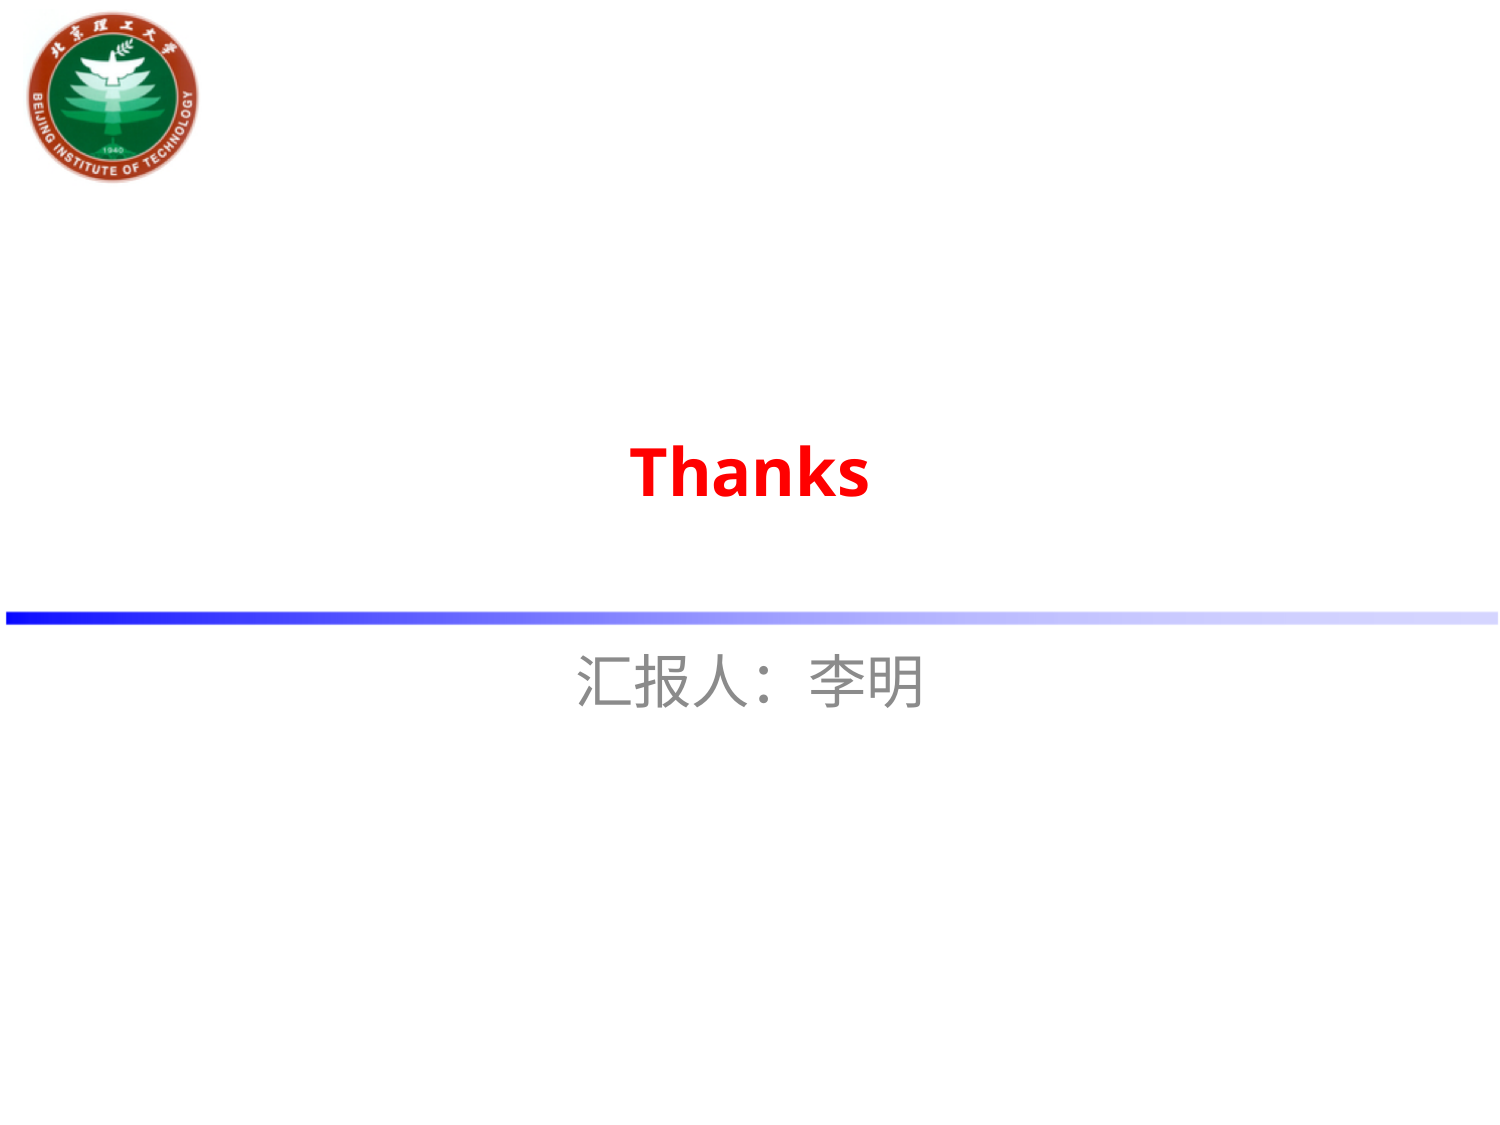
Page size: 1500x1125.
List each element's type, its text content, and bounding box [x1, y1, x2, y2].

picture [0, 597, 1500, 633]
subtitle 汇报人：李明 [225, 637, 1275, 925]
picture [23, 9, 202, 187]
title Thanks [112, 349, 1388, 591]
